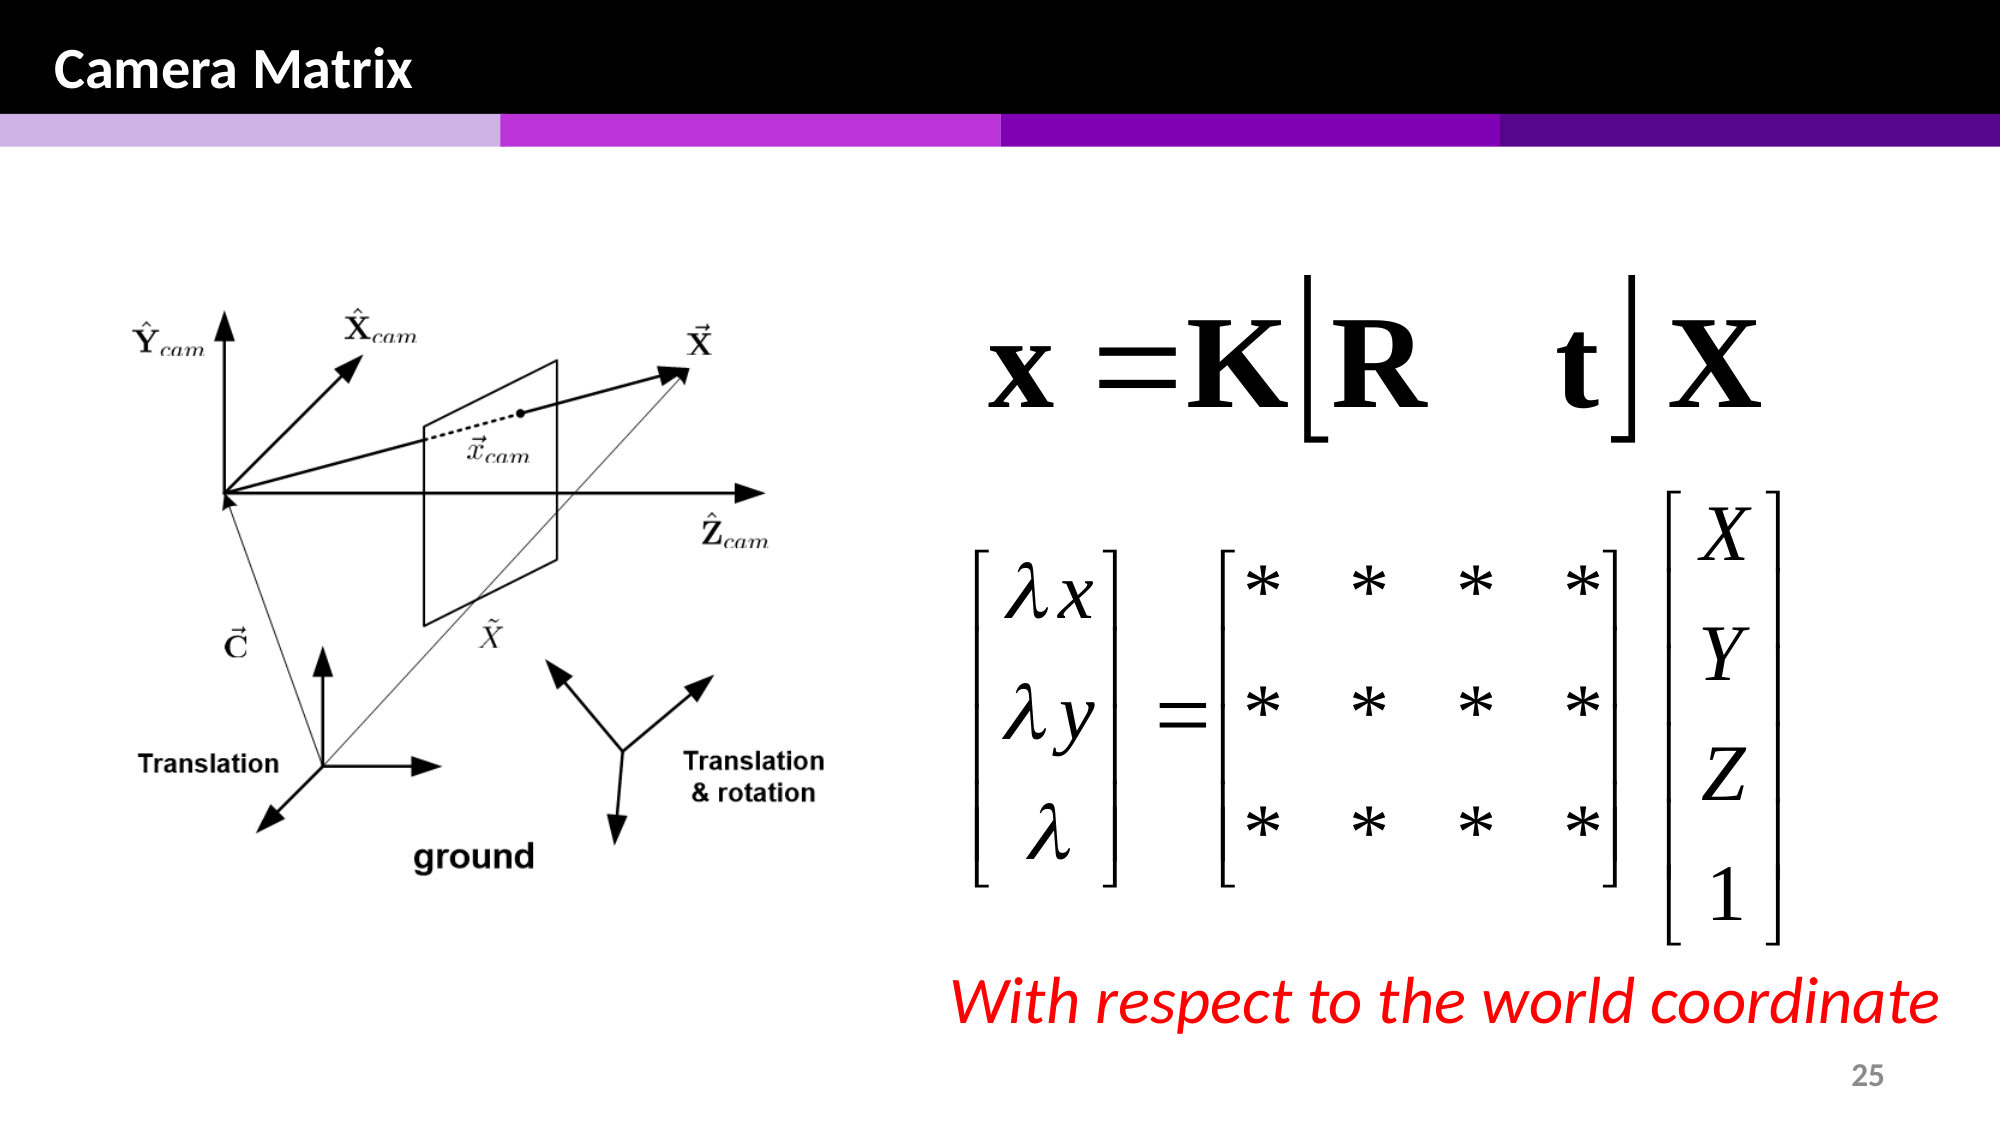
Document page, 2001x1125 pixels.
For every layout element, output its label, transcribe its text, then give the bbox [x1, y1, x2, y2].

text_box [955, 478, 1813, 960]
list Camera Matrix [39, 1, 1959, 130]
text_box With respect to the world coordinate [934, 949, 2000, 1047]
picture [112, 266, 856, 894]
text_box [967, 274, 1785, 463]
